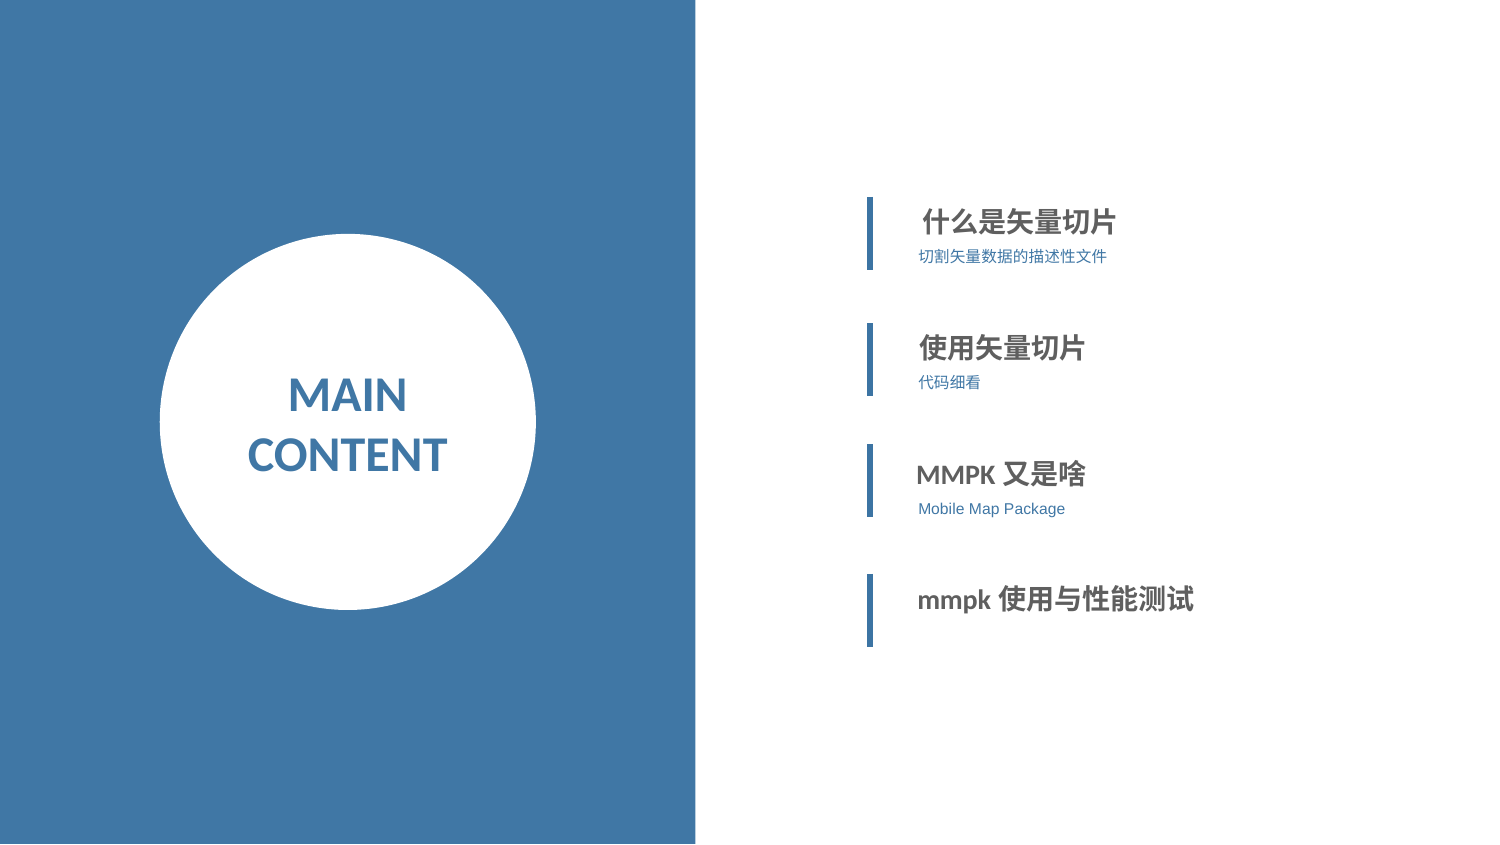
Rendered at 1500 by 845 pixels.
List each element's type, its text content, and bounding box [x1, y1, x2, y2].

text_box MMPK又是啥 [901, 448, 1101, 498]
text_box 什么是矢量切片 [907, 196, 1134, 239]
text_box 使用矢量切片 [904, 323, 1103, 365]
text_box Mobile Map Package [903, 491, 1395, 525]
text_box 切割矢量数据的描述性文件 [903, 239, 1395, 274]
text_box 代码细看 [903, 365, 1395, 400]
text_box MAIN CONTENT [157, 231, 538, 613]
text_box [0, 0, 698, 844]
text_box mmpk使用与性能测试 [902, 573, 1209, 623]
